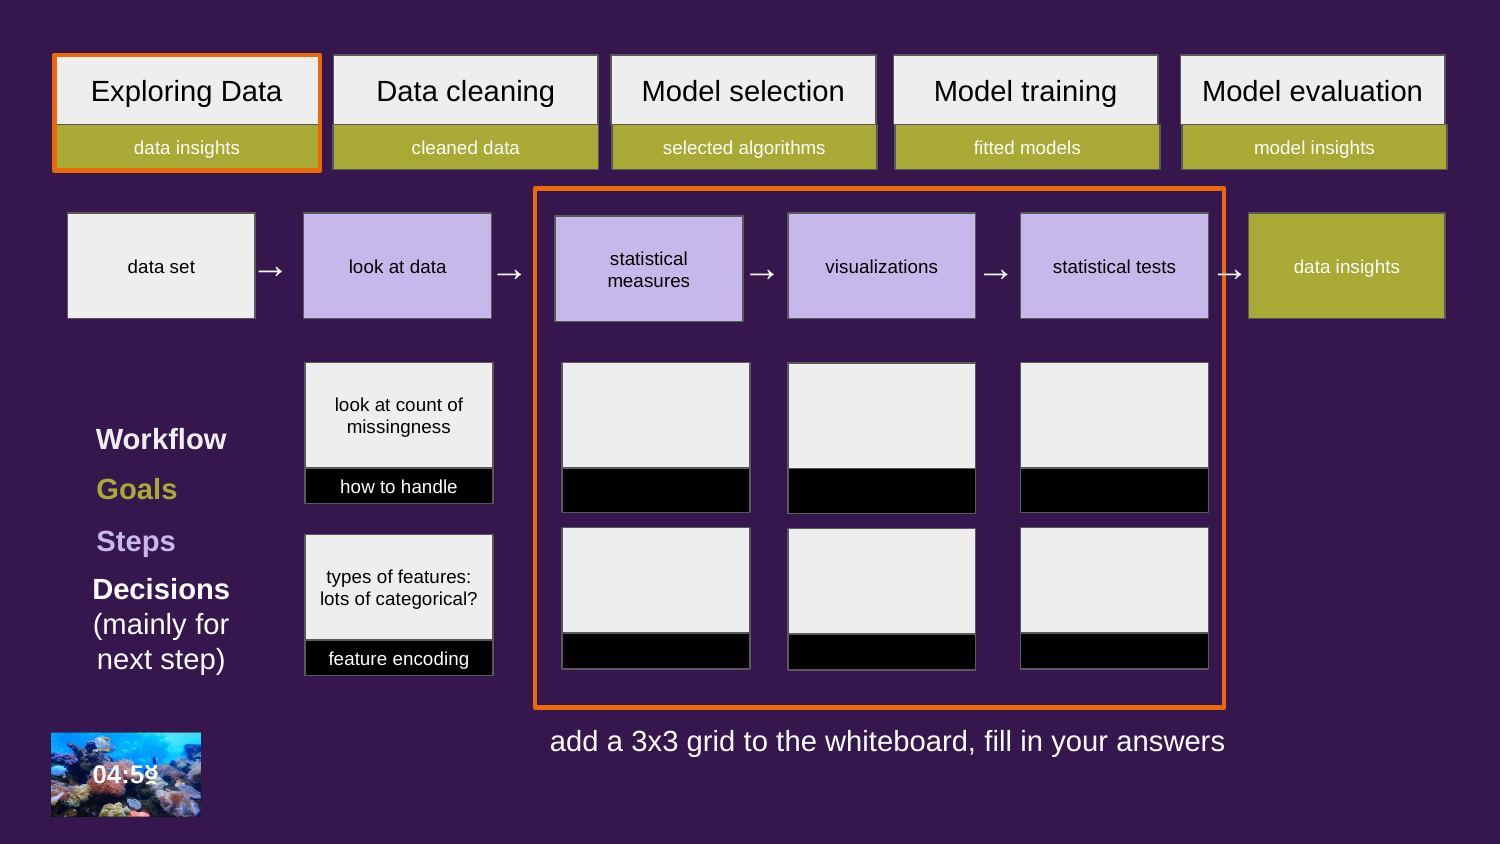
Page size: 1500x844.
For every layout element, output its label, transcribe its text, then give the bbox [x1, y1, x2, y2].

text_box [562, 633, 750, 670]
text_box [1020, 467, 1209, 513]
text_box [1020, 633, 1209, 670]
text_box Goals [55, 455, 219, 521]
text_box feature encoding [305, 639, 493, 676]
picture [50, 732, 201, 818]
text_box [955, 212, 1209, 319]
text_box [1020, 362, 1209, 467]
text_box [54, 124, 1448, 170]
text_box [787, 528, 976, 634]
text_box look at count of missingness [305, 362, 493, 467]
text_box [534, 188, 1224, 226]
text_box types of features: lots of categorical? [305, 534, 493, 639]
text_box [534, 305, 1224, 707]
text_box [787, 363, 976, 468]
text_box how to handle [305, 467, 493, 504]
text_box [787, 634, 976, 670]
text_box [495, 215, 717, 322]
text_box Workflow [79, 405, 243, 471]
text_box Steps [54, 507, 218, 573]
text_box data set [67, 213, 227, 319]
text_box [721, 212, 954, 319]
text_box [562, 467, 750, 513]
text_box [54, 54, 1446, 124]
text_box [787, 468, 976, 514]
text_box → [1213, 226, 1270, 305]
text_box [229, 212, 492, 319]
text_box [562, 527, 750, 633]
text_box data insights [1248, 213, 1446, 319]
text_box [562, 362, 750, 467]
text_box Decisions (mainly for next step) [67, 555, 256, 691]
text_box [1020, 527, 1209, 633]
text_box add a 3x3 grid to the whiteboard, fill in your answers [534, 707, 1310, 772]
